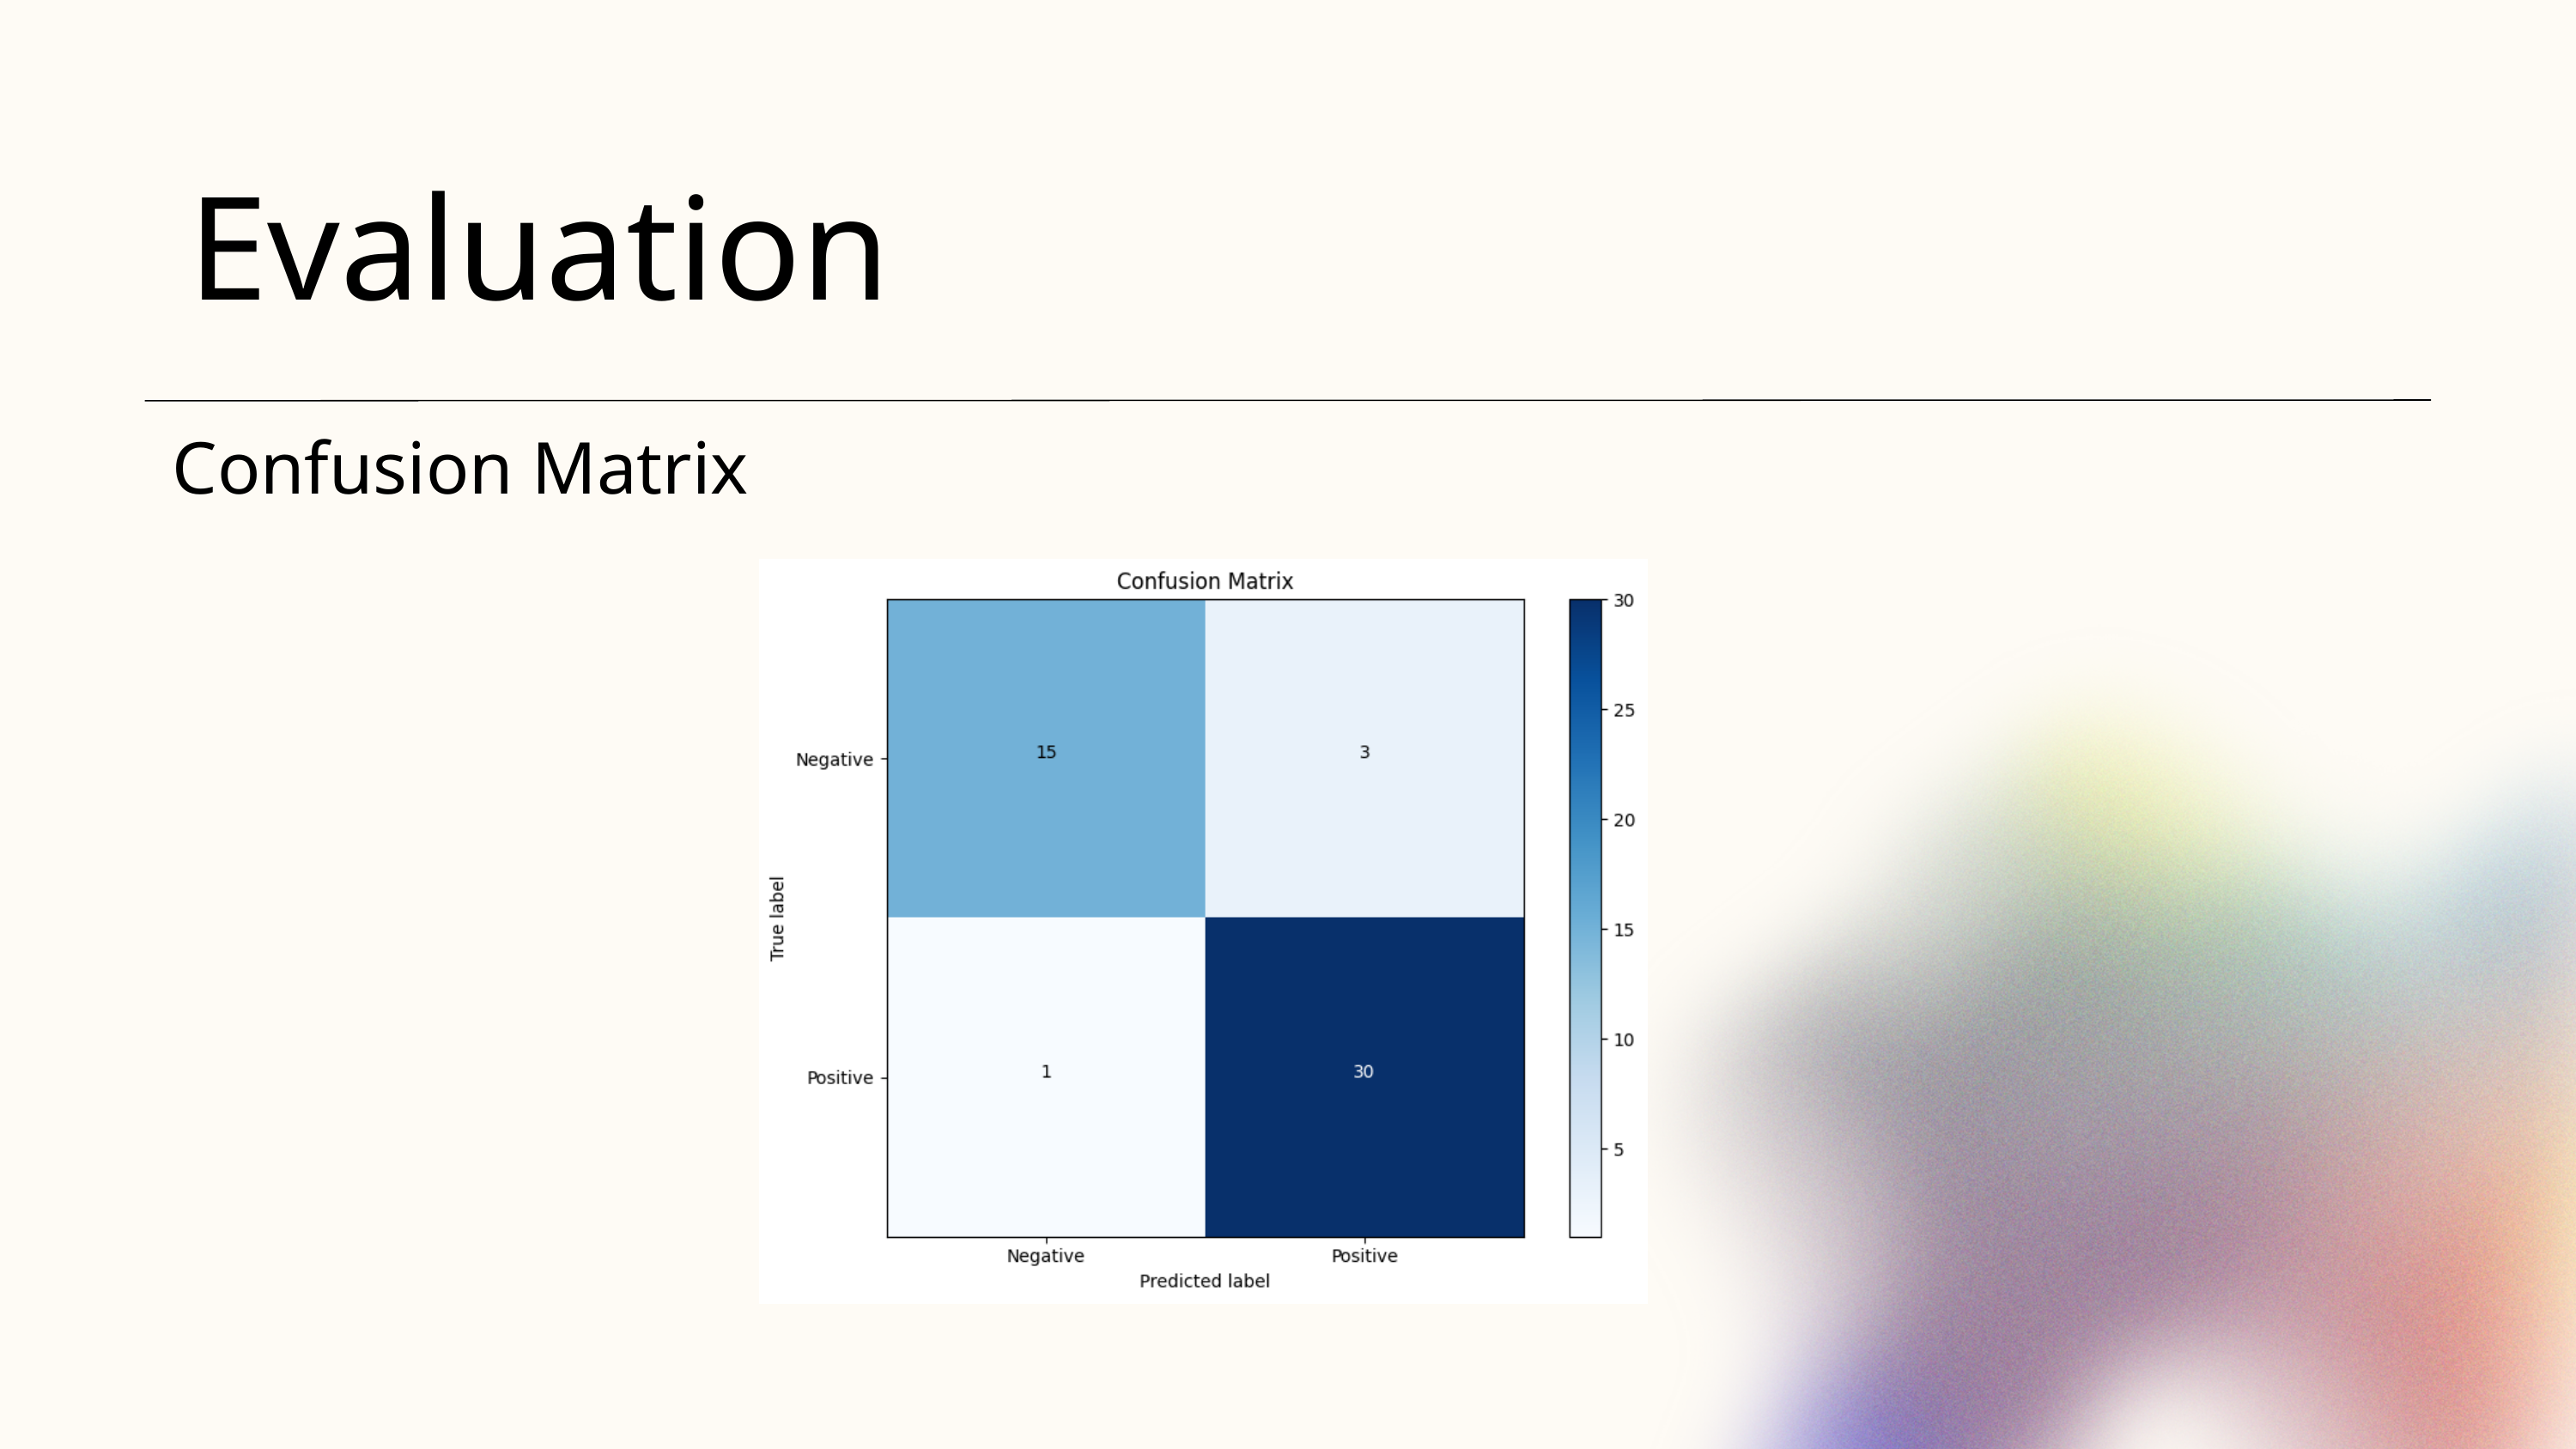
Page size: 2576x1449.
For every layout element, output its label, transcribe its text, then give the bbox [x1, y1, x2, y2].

text_box Evaluation [150, 156, 2324, 329]
text_box [758, 559, 1648, 1304]
text_box [1590, 624, 2576, 1449]
text_box Confusion Matrix [153, 422, 2326, 509]
